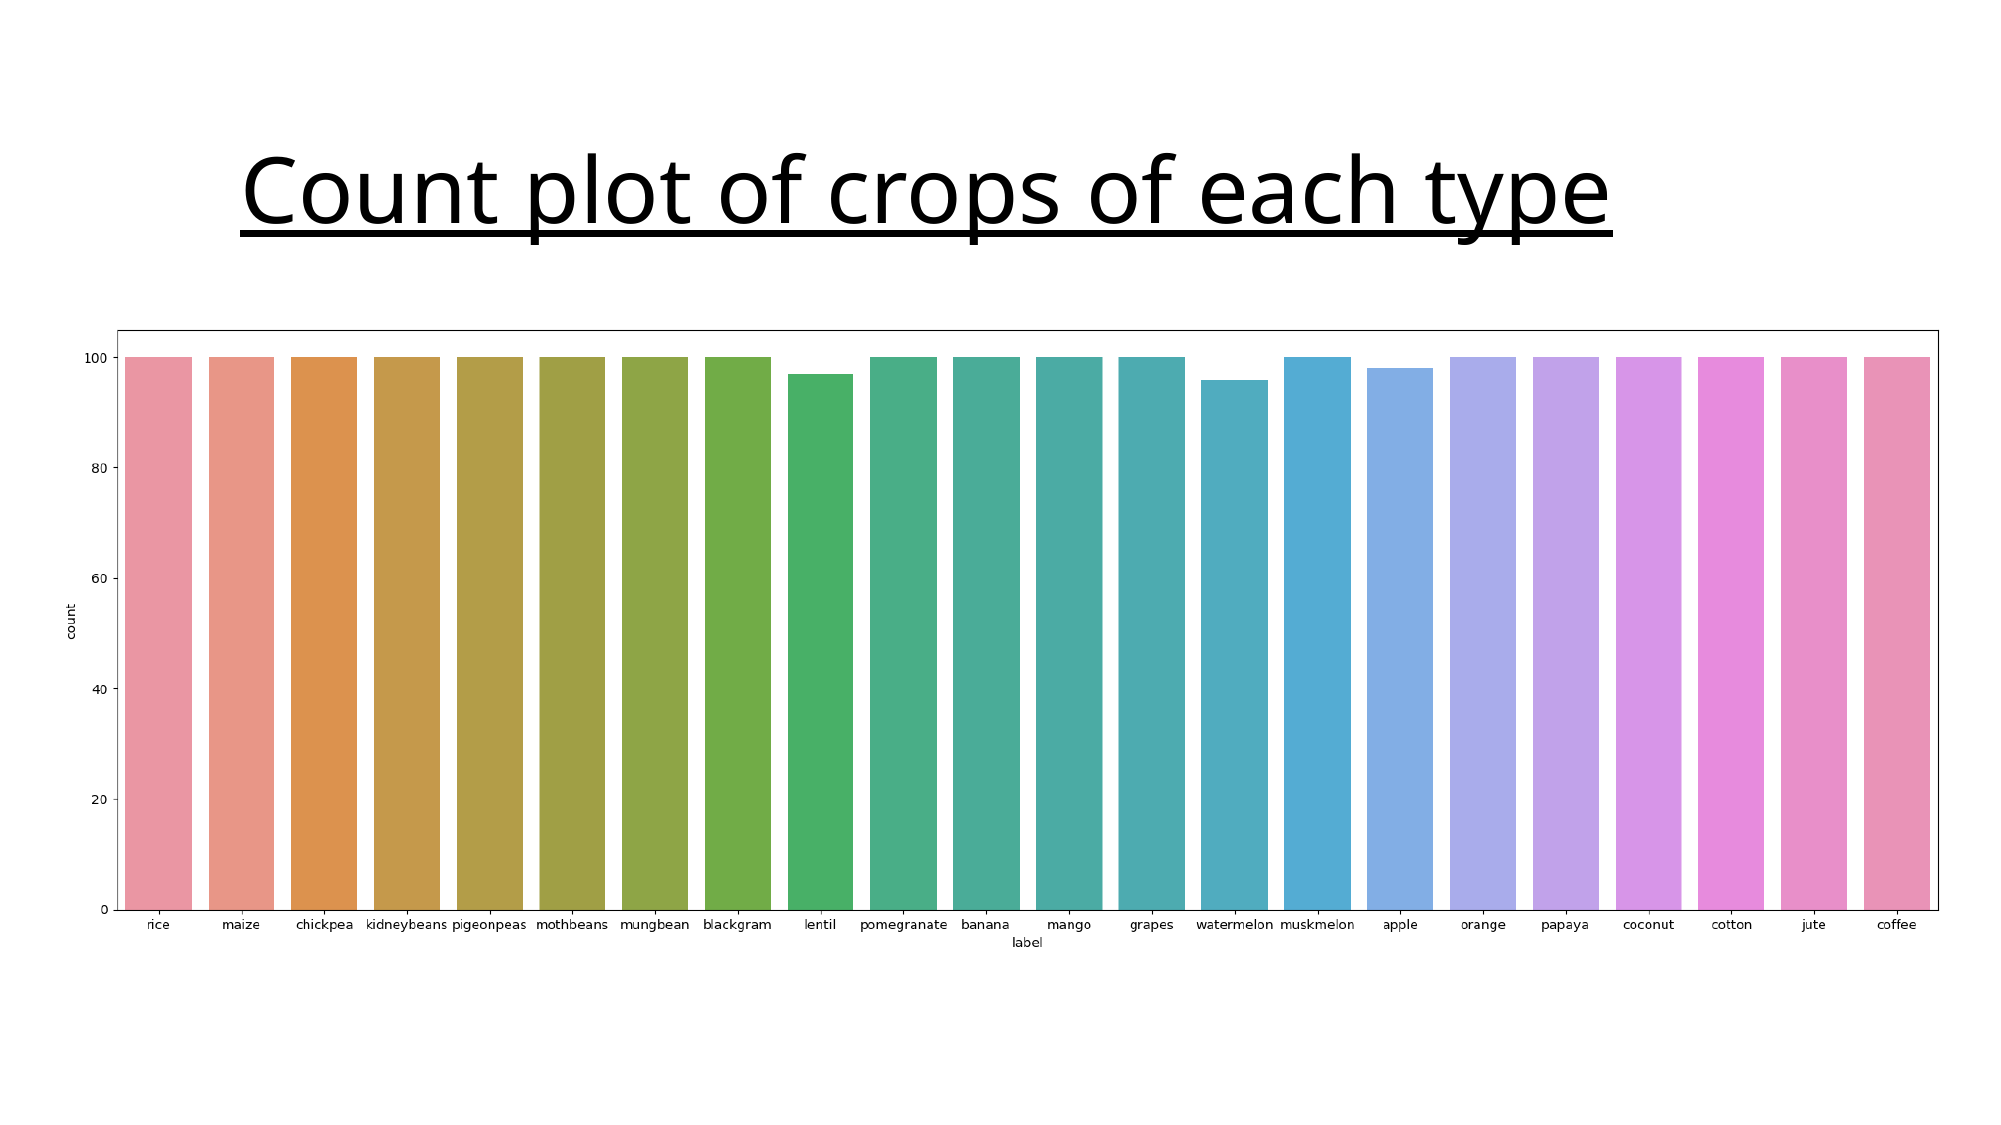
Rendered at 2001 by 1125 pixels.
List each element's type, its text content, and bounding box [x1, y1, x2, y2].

title Count plot of crops of each type [64, 78, 1790, 296]
picture [54, 319, 1948, 959]
